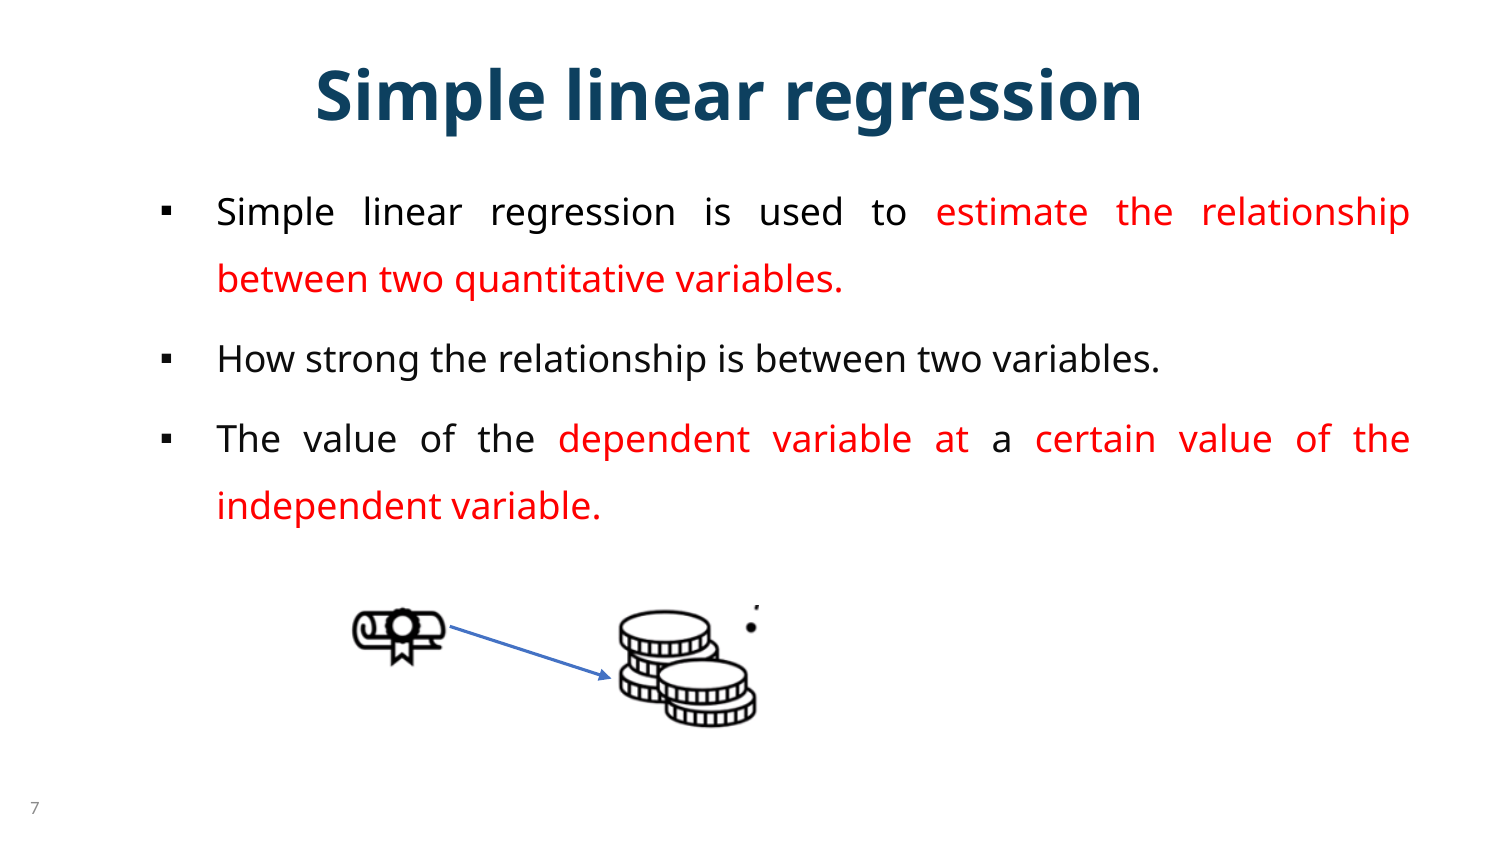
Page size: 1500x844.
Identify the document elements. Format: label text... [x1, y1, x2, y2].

title Simple linear regression [176, 30, 1286, 150]
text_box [321, 583, 761, 736]
slide_number 7 [15, 774, 105, 839]
list Simple linear regression is used to estimate the relationship between two quantitative variables. How strong the relationship is between two variables. The value of the dependent variable at a certain value of the independent variable. [126, 150, 1427, 704]
